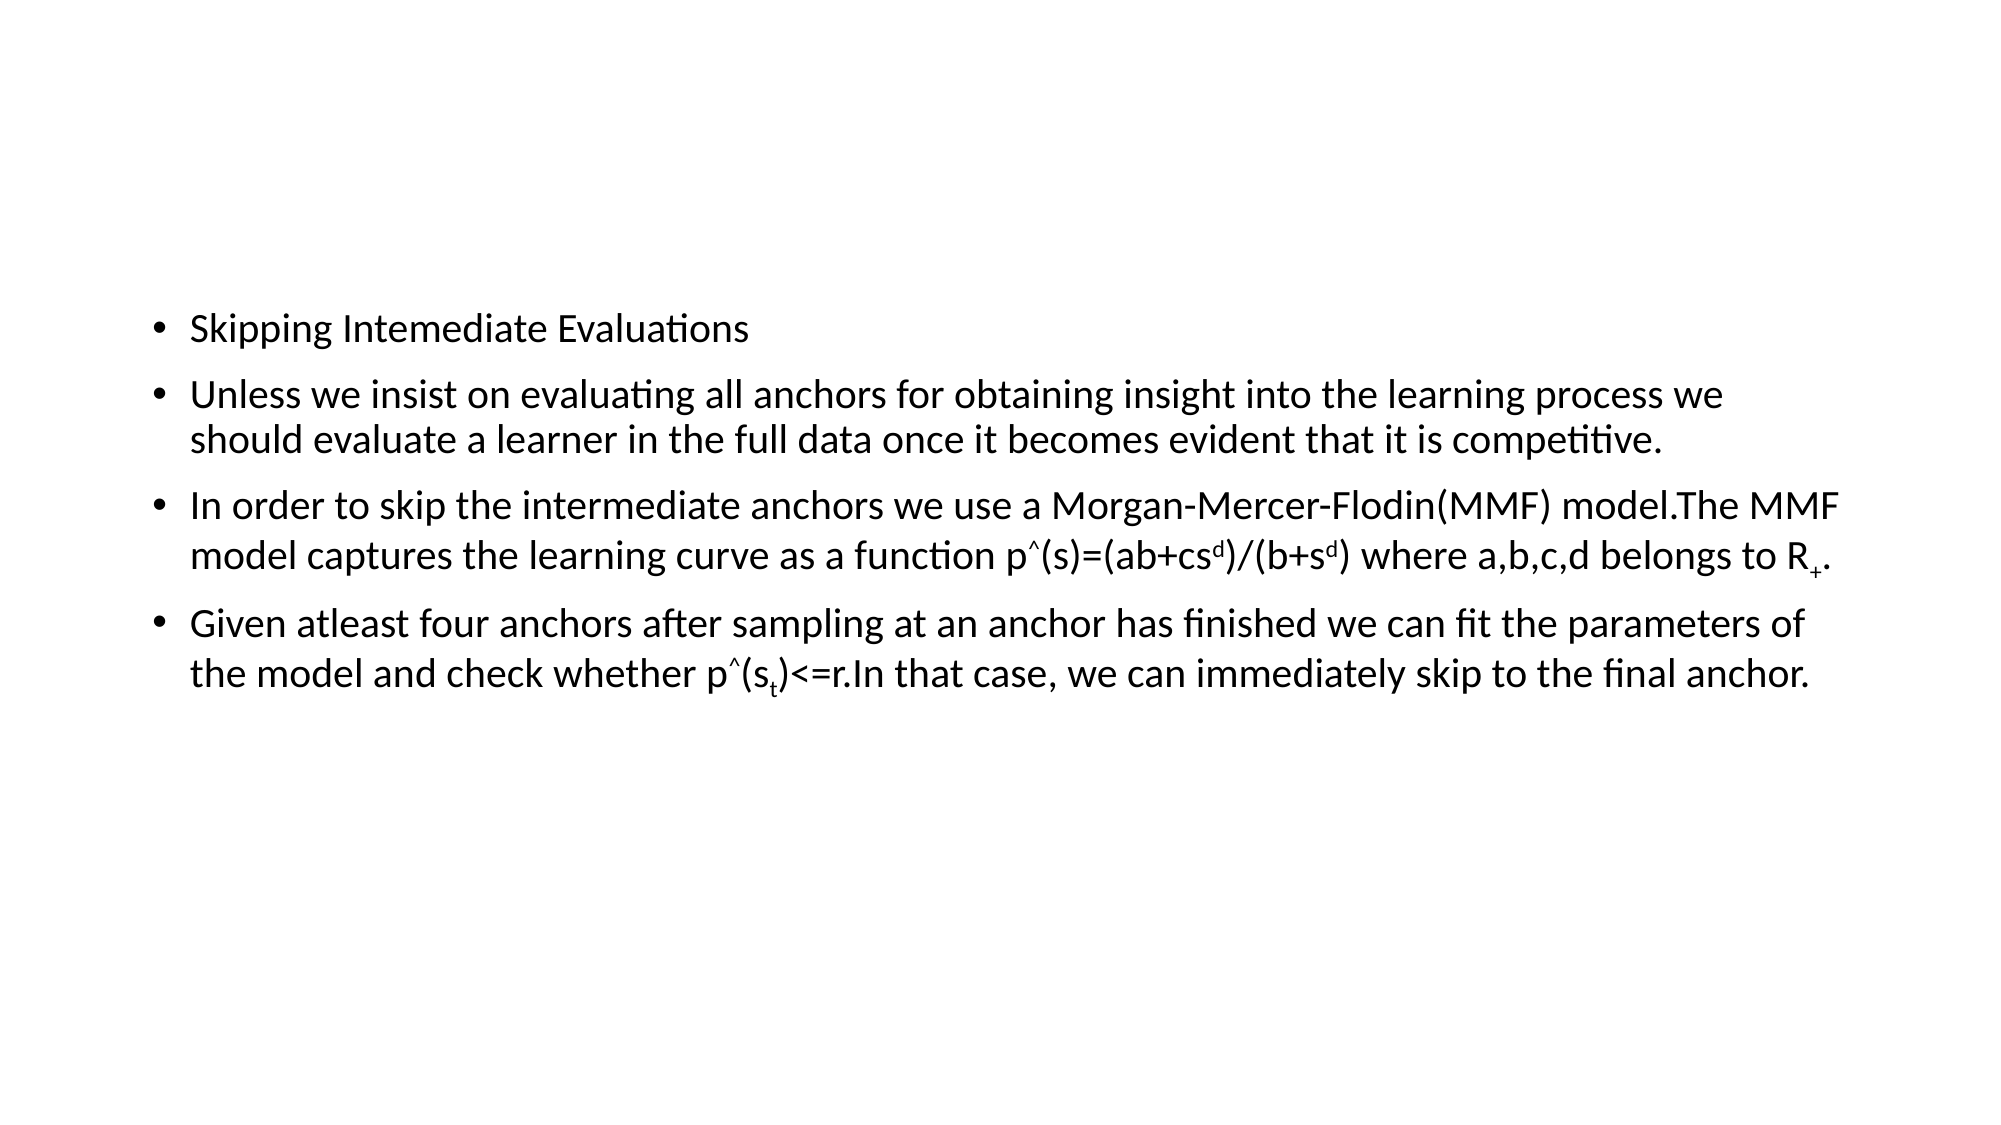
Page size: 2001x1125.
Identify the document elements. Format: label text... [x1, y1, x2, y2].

list Skipping Intemediate Evaluations Unless we insist on evaluating all anchors for obtaining insight into the learning process we should evaluate a learner in the full data once it becomes evident that it is competitive. In order to skip the intermediate anchors we use a Morgan-Mercer-Flodin(MMF) model.The MMF model captures the learning curve as a function p^(s)=(ab+csd)/(b+sd) where a,b,c,d belongs to R+. Given atleast four anchors after sampling at an anchor has finished we can fit the parameters of the model and check whether p^(st)<=r.In that case, we can immediately skip to the final anchor. [137, 299, 1863, 1014]
